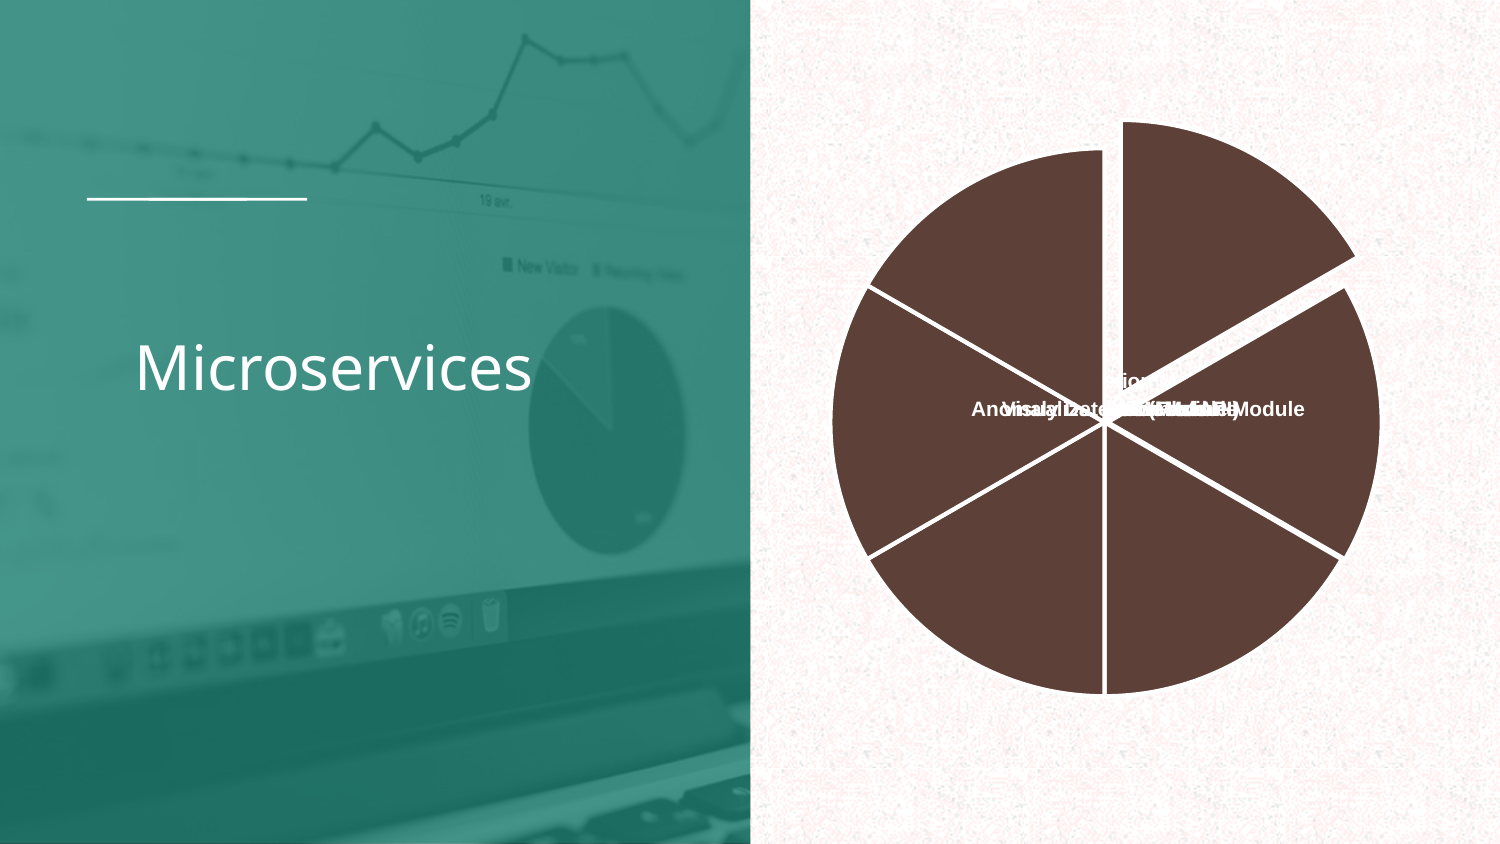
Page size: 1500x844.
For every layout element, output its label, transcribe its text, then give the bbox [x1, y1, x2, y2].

title Microservices [119, 216, 662, 494]
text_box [737, 81, 1488, 735]
picture [750, 0, 1500, 844]
